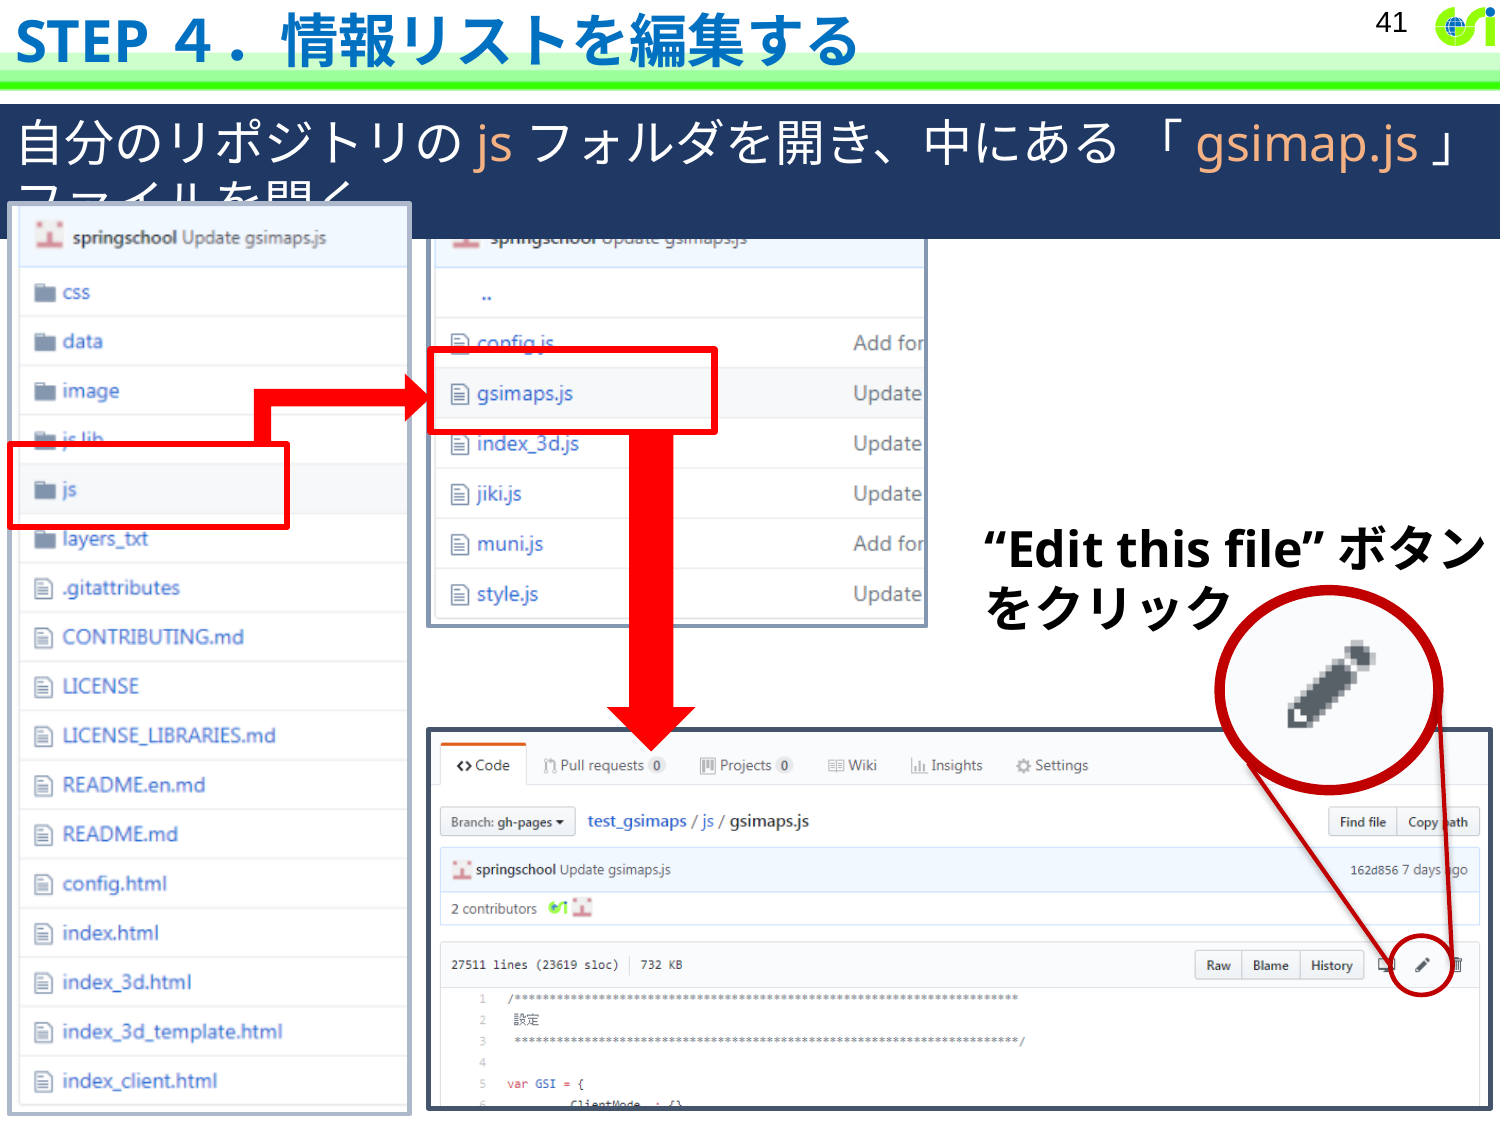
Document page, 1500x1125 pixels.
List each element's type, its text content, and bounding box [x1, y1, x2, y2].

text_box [1438, 689, 1453, 966]
picture [0, 0, 1500, 91]
text_box 自分のリポジトリのjsフォルダを開き、中にある 「gsimap.js」 ファイルを開く。 [0, 104, 1500, 239]
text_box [1247, 762, 1391, 966]
text_box [413, 381, 425, 415]
picture [430, 589, 1489, 1107]
text_box [606, 632, 696, 730]
title STEP４．情報リストを編集する [0, 0, 1152, 79]
picture [430, 203, 925, 625]
picture [11, 205, 408, 1112]
slide_number 41 [1152, 0, 1424, 74]
text_box “Edit this file”ボタン をクリック [984, 502, 1489, 653]
